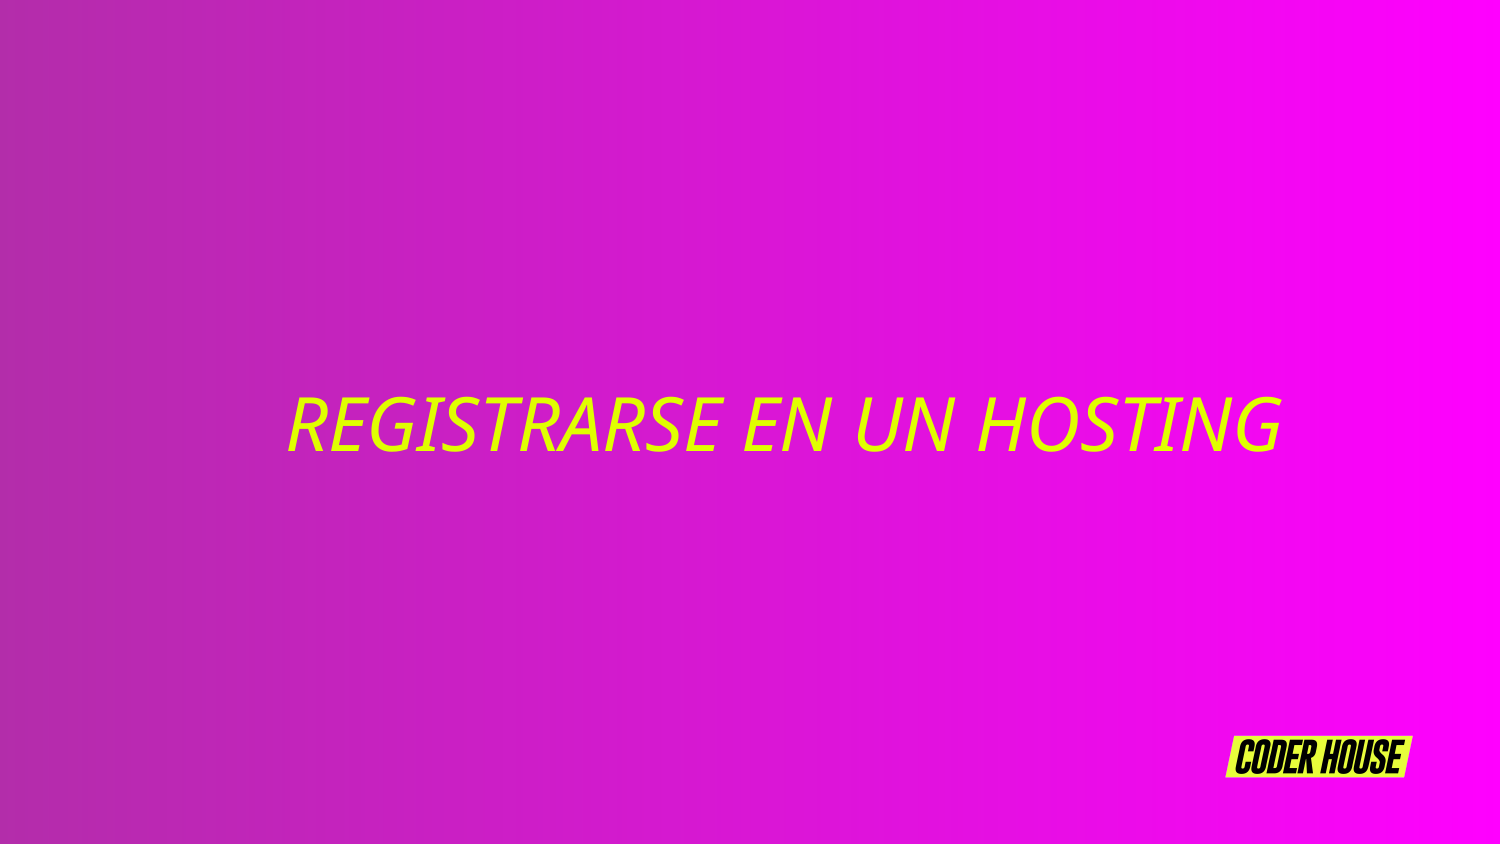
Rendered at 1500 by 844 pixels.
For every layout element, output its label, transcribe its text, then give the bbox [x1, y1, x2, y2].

picture [1221, 728, 1417, 784]
text_box REGISTRARSE EN UN HOSTING [264, 340, 1306, 503]
